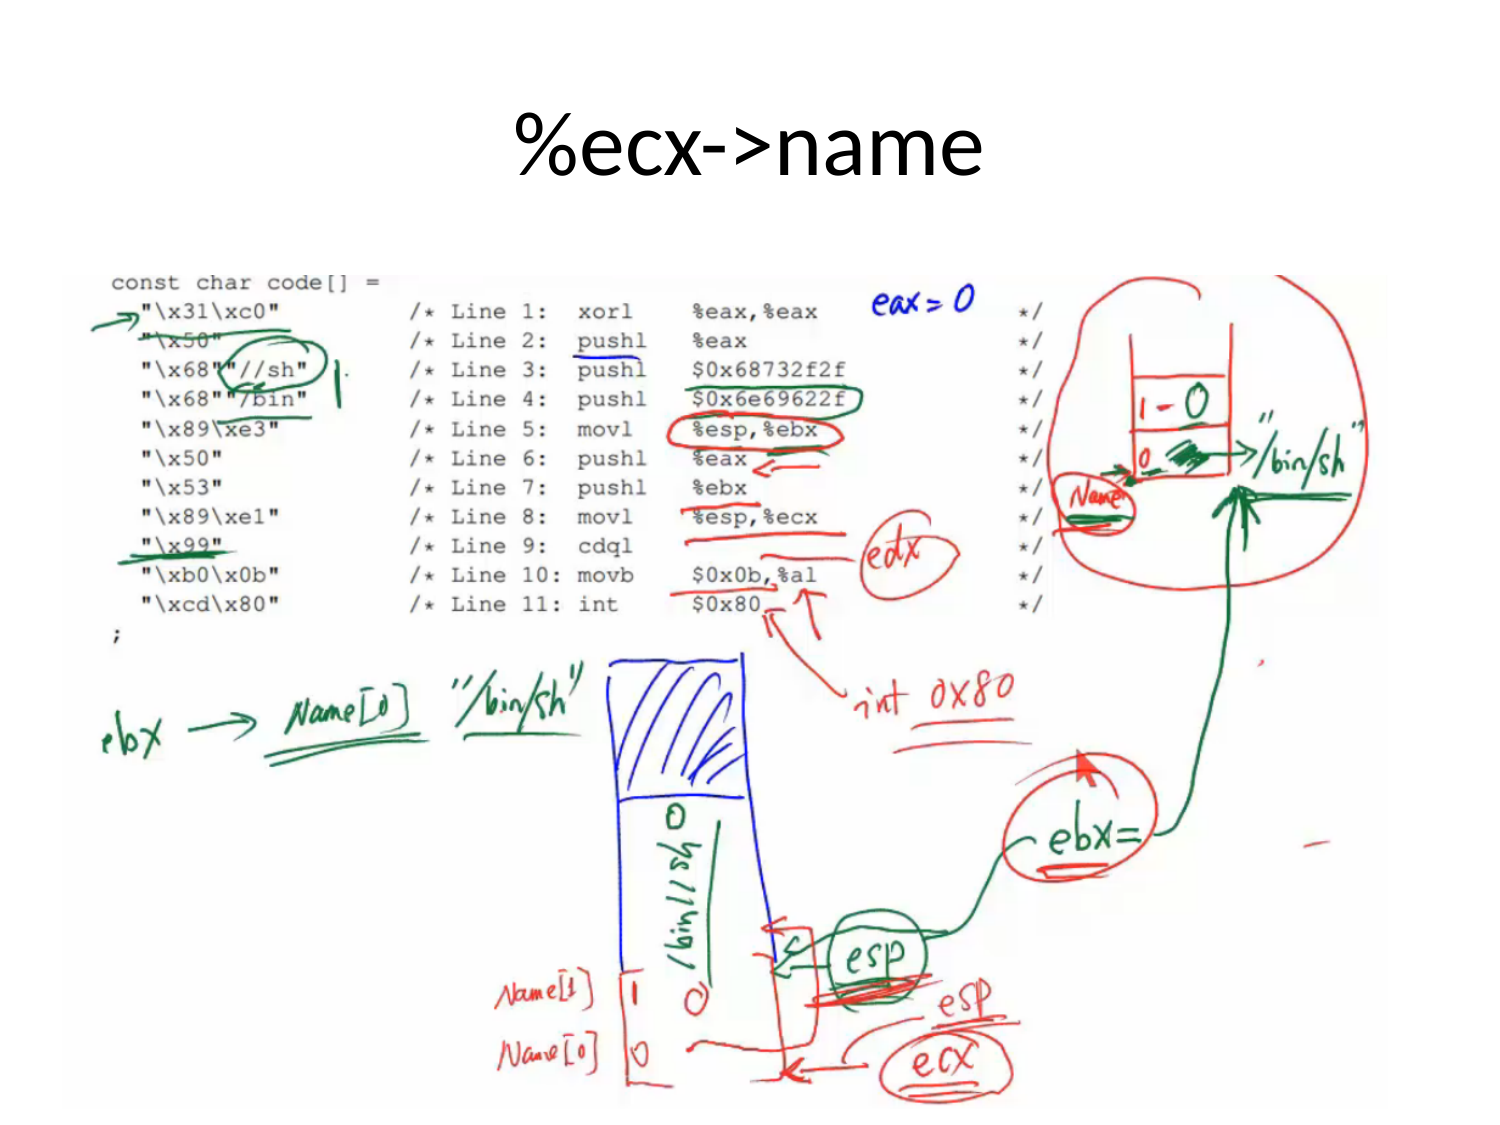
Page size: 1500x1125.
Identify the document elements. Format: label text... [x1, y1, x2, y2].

title %ecx->name [75, 45, 1425, 233]
picture [62, 274, 1388, 1109]
